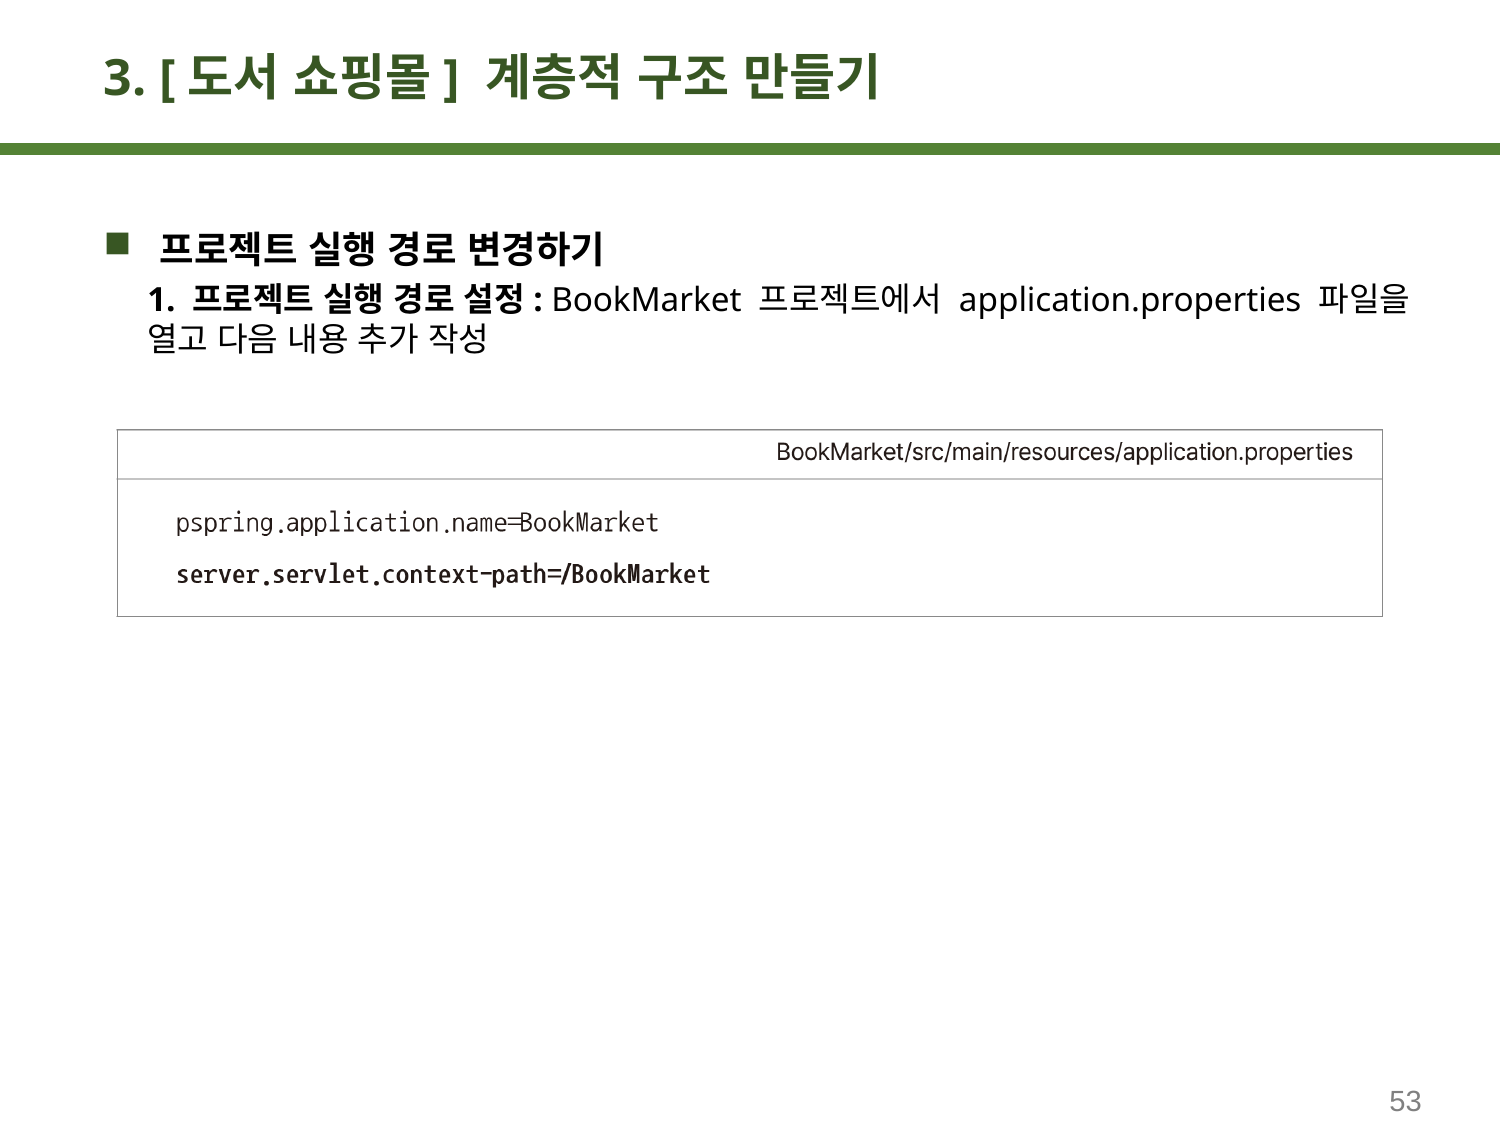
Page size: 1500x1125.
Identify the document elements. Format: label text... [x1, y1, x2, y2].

picture [113, 425, 1386, 622]
list 프로젝트 실행 경로 변경하기 1. 프로젝트 실행 경로 설정: BookMarket 프로젝트에서 application.properties 파일을 열고 다음 내용 추가 작성 [88, 196, 1436, 1083]
title 3. [도서 쇼핑몰] 계층적 구조 만들기 [88, 30, 1211, 121]
